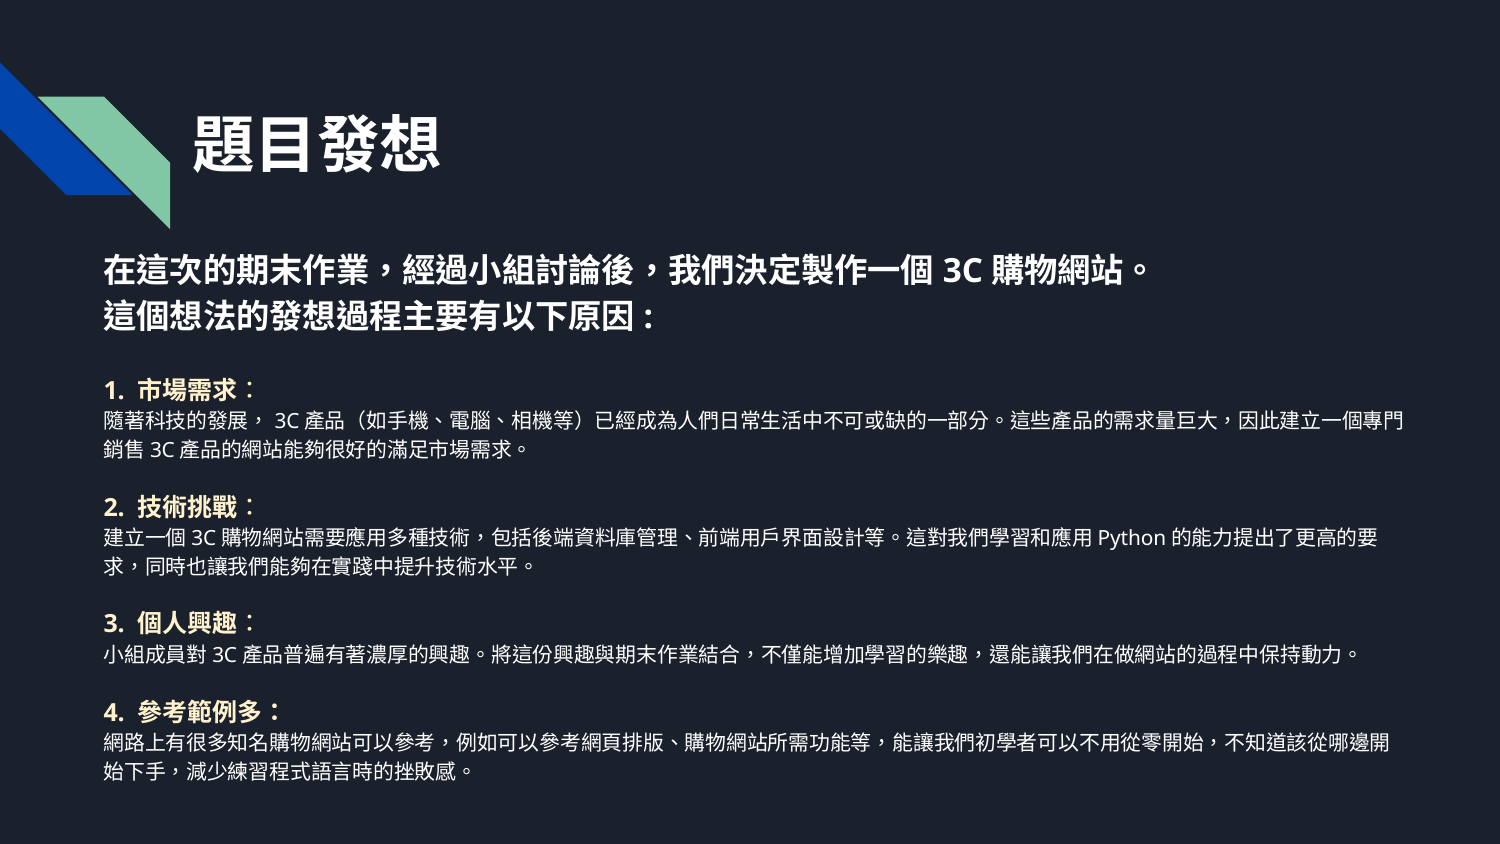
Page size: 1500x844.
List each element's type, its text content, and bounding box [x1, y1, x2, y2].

title 題目發想 [177, 94, 567, 201]
list 在這次的期末作業，經過小組討論後，我們決定製作一個3C購物網站。 這個想法的發想過程主要有以下原因: 1. 市場需求： 隨著科技的發展，3C產品（如手機、電腦、相機等）已經成為人們日常生活中不可或缺的一部分。這些產品的需求量巨大，因此建立一個專門銷售3C產品的網站能夠很好的滿足市場需求。 2. 技術挑戰： 建立一個3C購物網站需要應用多種技術，包括後端資料庫管理、前端用戶界面設計等。這對我們學習和應用Python的能力提出了更高的要求，同時也讓我們能夠在實踐中提升技術水平。 3. 個人興趣： 小組成員對3C產品普遍有著濃厚的興趣。將這份興趣與期末作業結合，不僅能增加學習的樂趣，還能讓我們在做網站的過程中保持動力。 4. 參考範例多： 網路上有很多知名購物網站可以參考，例如可以參考網頁排版、購物網站所需功能等，能讓我們初學者可以不用從零開始，不知道該從哪邊開始下手，減少練習程式語言時的挫敗感。 [88, 236, 1424, 801]
